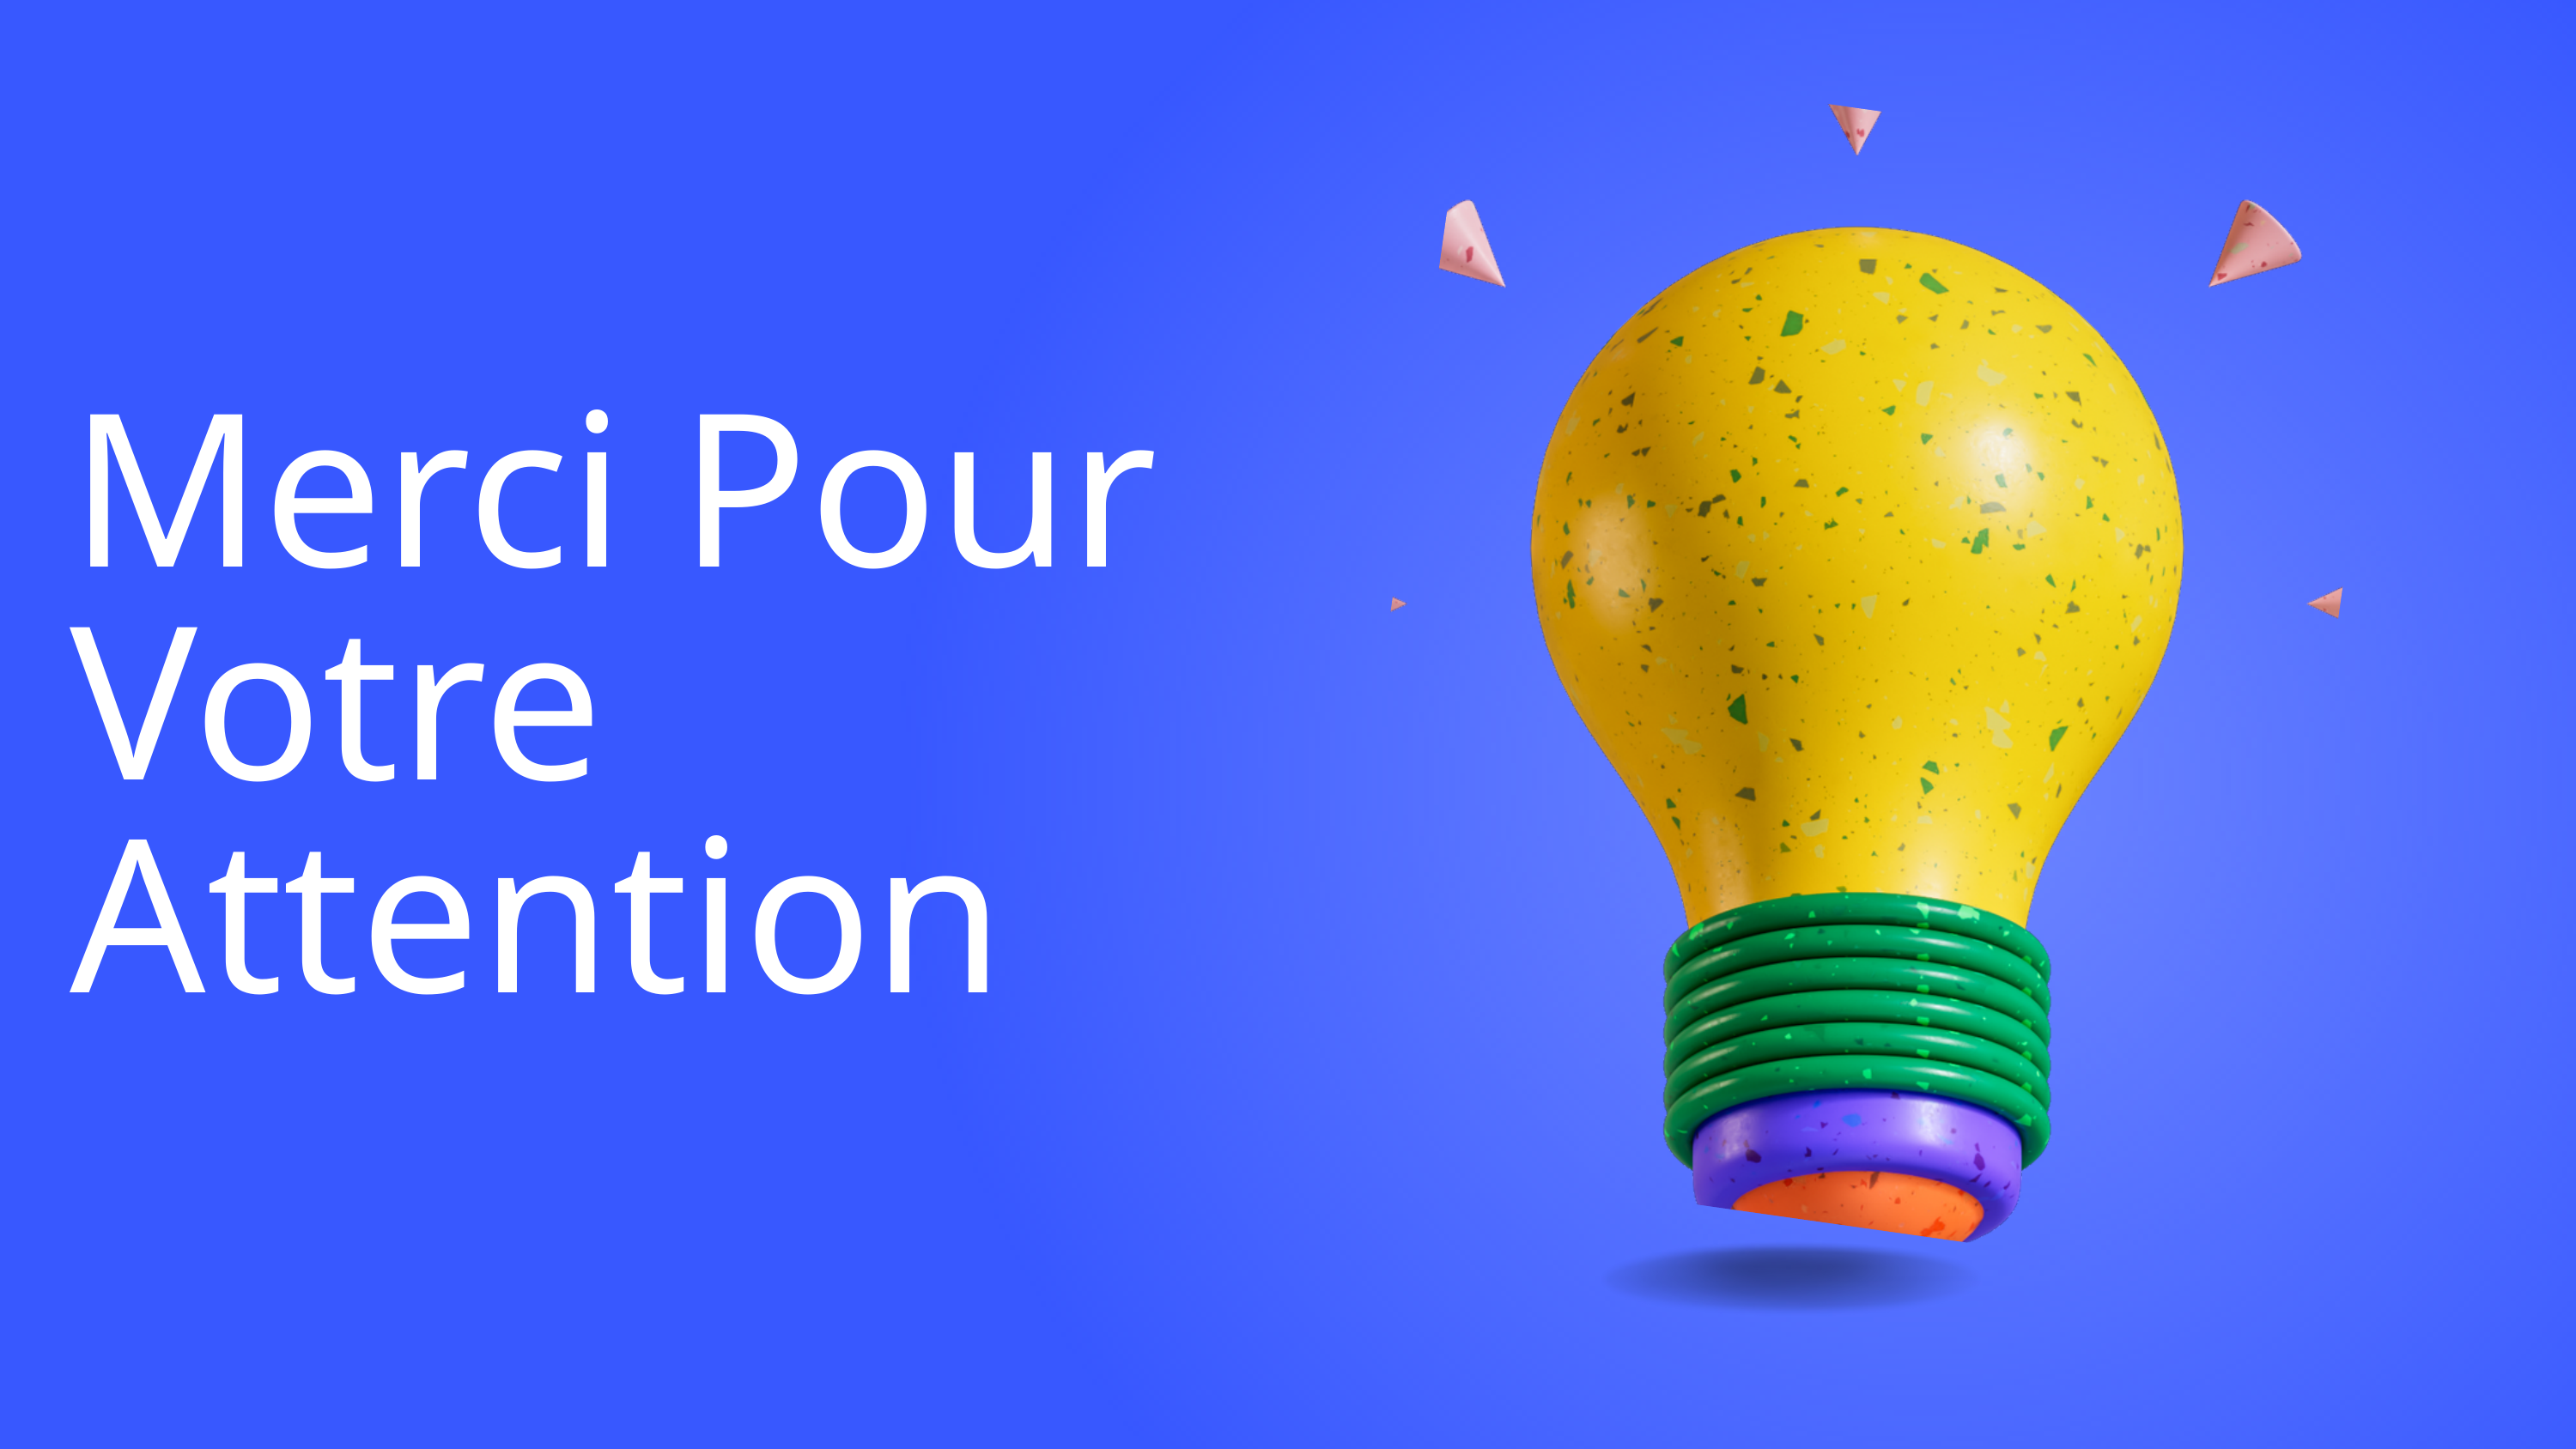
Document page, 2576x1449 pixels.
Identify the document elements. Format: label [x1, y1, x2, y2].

text_box [798, 0, 2576, 1449]
text_box [1599, 1240, 1984, 1317]
text_box [70, 371, 1363, 1173]
text_box [1364, 53, 2400, 1282]
